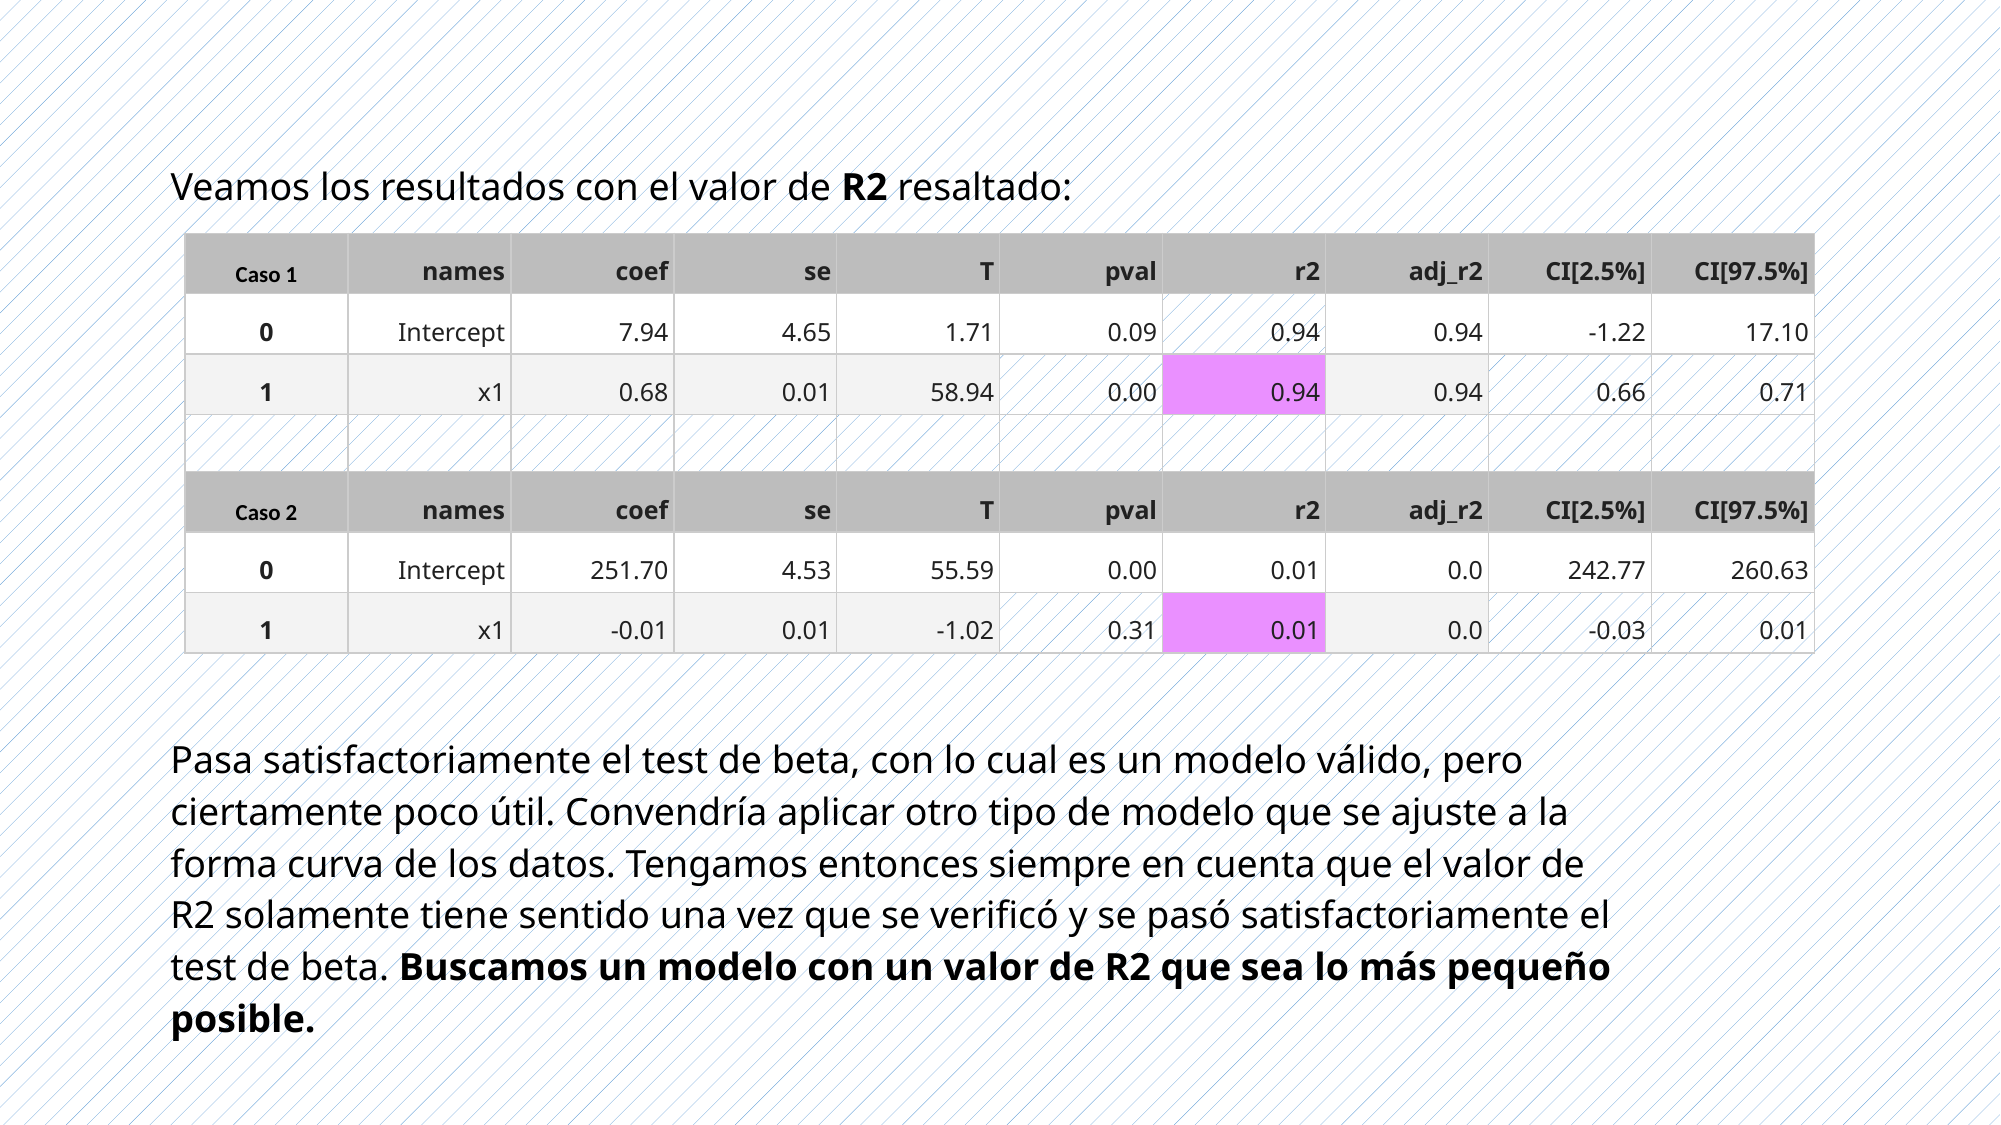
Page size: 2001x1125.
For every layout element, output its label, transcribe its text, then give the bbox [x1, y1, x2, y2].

table_cell 7.94 [512, 294, 673, 353]
table_cell [1163, 415, 1325, 471]
text_box Veamos los resultados con el valor de R2 resaltado: [150, 120, 1483, 447]
table_cell 58.94 [837, 355, 999, 414]
table_cell 0.94 [1163, 355, 1325, 414]
table_cell r2 [1163, 472, 1325, 531]
table_cell x1 [349, 355, 510, 414]
table_header CI[97.5%] [1652, 234, 1814, 293]
table_cell -1.02 [837, 593, 999, 652]
table_header r2 [1163, 234, 1325, 293]
table_cell pval [1000, 472, 1162, 531]
table_header names [349, 234, 510, 293]
table_cell 0.94 [1326, 294, 1488, 353]
table_cell 0.01 [1163, 533, 1325, 592]
table_cell 0.09 [1000, 294, 1162, 353]
table_cell [1489, 415, 1651, 471]
table_cell 55.59 [837, 533, 999, 592]
table_header coef [512, 234, 673, 293]
table_cell 0 [186, 294, 347, 353]
table_cell 0.0 [1326, 593, 1488, 652]
table_cell 0.68 [512, 355, 673, 414]
table_cell 17.10 [1652, 294, 1814, 353]
table_cell T [837, 472, 999, 531]
table_cell -1.22 [1489, 294, 1651, 353]
table_cell 1.71 [837, 294, 999, 353]
table_cell -0.03 [1489, 593, 1651, 652]
table_cell 242.77 [1489, 533, 1651, 592]
table_cell x1 [349, 593, 510, 652]
table_cell Intercept [349, 533, 510, 592]
table_cell 1 [186, 593, 347, 652]
table_cell 0.71 [1652, 355, 1814, 414]
table_cell CI[97.5%] [1652, 472, 1814, 531]
table_cell 0.94 [1163, 294, 1325, 353]
table_cell adj_r2 [1326, 472, 1488, 531]
table_header se [675, 234, 836, 293]
table_cell 0.66 [1489, 355, 1651, 414]
table_cell 260.63 [1652, 533, 1814, 592]
table_cell 0.01 [1652, 593, 1814, 652]
table_cell names [349, 472, 510, 531]
table_cell 0.01 [1163, 593, 1325, 652]
table_cell 4.65 [675, 294, 836, 353]
table_cell 0.94 [1326, 355, 1488, 414]
table_header CI[2.5%] [1489, 234, 1651, 293]
table_cell -0.01 [512, 593, 673, 652]
table_cell 1 [186, 355, 347, 414]
table_cell CI[2.5%] [1489, 472, 1651, 531]
table_header T [837, 234, 999, 293]
table_cell [349, 415, 510, 471]
table_cell [837, 415, 999, 471]
table_cell Intercept [349, 294, 510, 353]
table_cell 4.53 [675, 533, 836, 592]
table_cell 0.00 [1000, 533, 1162, 592]
table_cell 0.0 [1326, 533, 1488, 592]
table_cell [675, 415, 836, 471]
table_cell 0.01 [675, 593, 836, 652]
table_cell 0 [186, 533, 347, 592]
table_cell 0.00 [1000, 355, 1162, 414]
text_box Pasa satisfactoriamente el test de beta, con lo cual es un modelo válido, pero ciertamente poco útil. Convendría aplicar otro tipo de modelo que se ajuste a la forma curva de los datos. Tengamos entonces siempre en cuenta que el valor de R2 solamente tiene sentido una vez que se verificó y se pasó satisfactoriamente el test de beta. Buscamos un modelo con un valor de R2 que sea lo más pequeño posible. [150, 709, 1652, 1125]
table_cell coef [512, 472, 673, 531]
table_cell 0.31 [1000, 593, 1162, 652]
table_header Caso 1 [186, 234, 347, 293]
table_cell se [675, 472, 836, 531]
table_cell [1326, 415, 1488, 471]
table_header pval [1000, 234, 1162, 293]
table_header adj_r2 [1326, 234, 1488, 293]
table_cell [1652, 415, 1814, 471]
table_cell [1000, 415, 1162, 471]
table_cell [512, 415, 673, 471]
table_cell Caso 2 [186, 472, 347, 531]
table_cell [186, 415, 347, 471]
table_cell 251.70 [512, 533, 673, 592]
table_cell 0.01 [675, 355, 836, 414]
